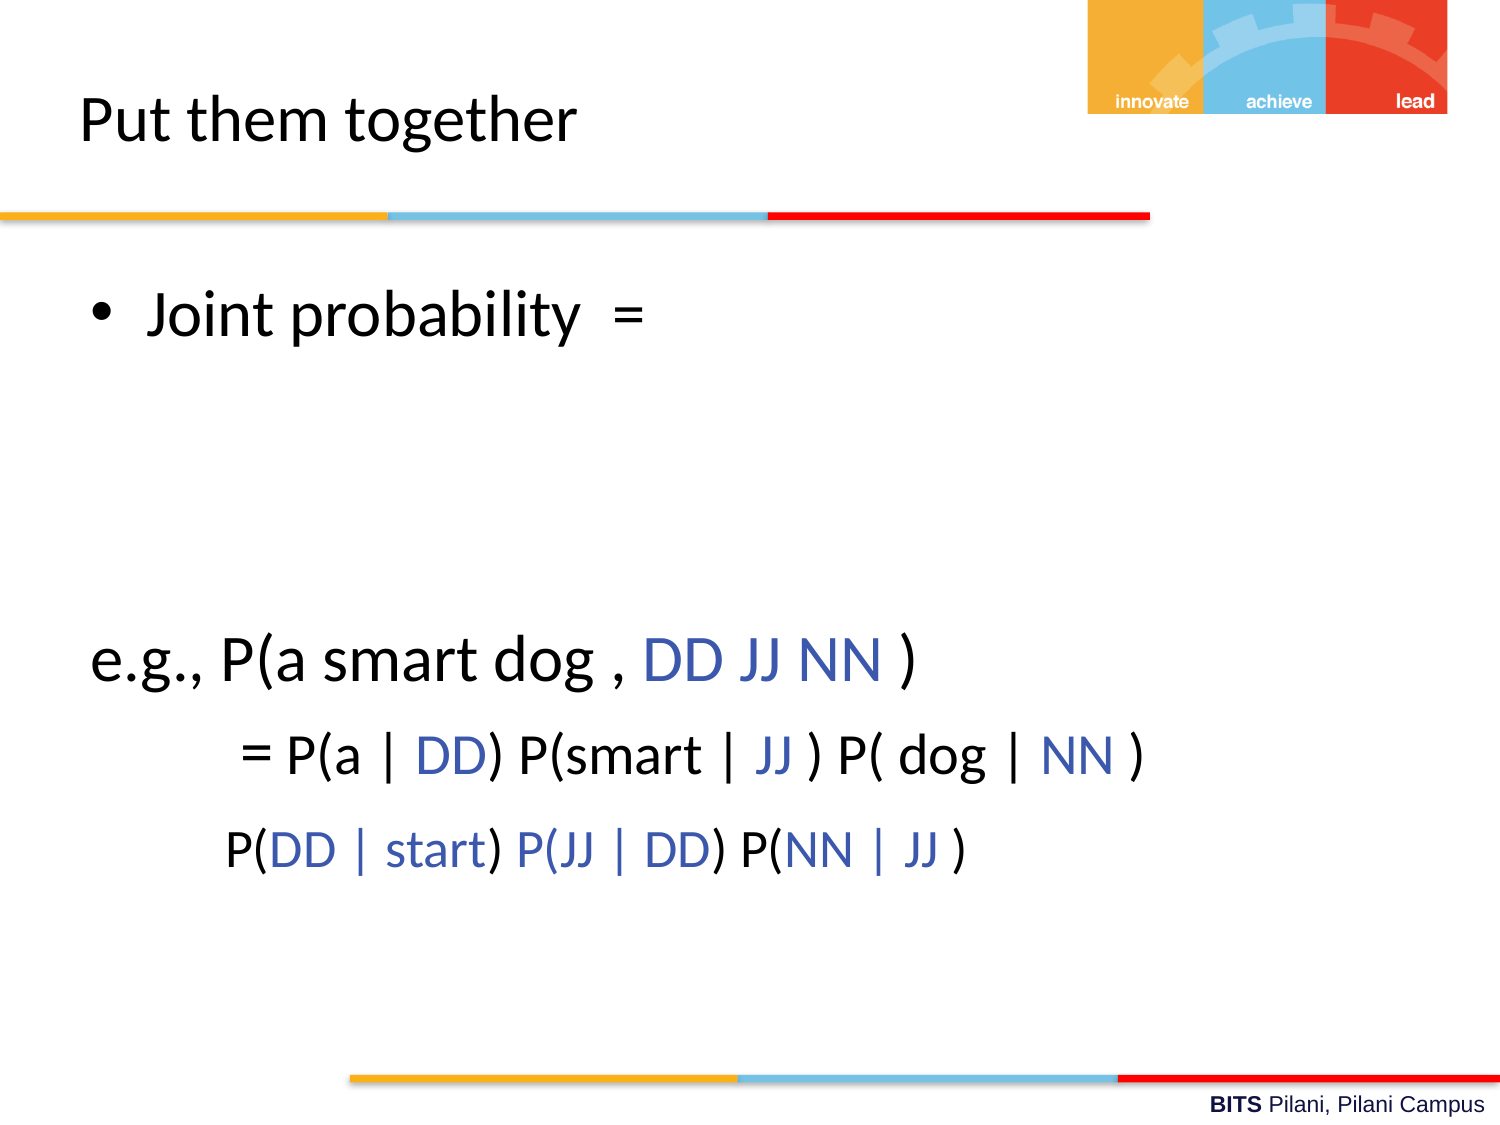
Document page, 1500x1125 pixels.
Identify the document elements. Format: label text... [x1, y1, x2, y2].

title Put them together [64, 45, 1069, 185]
picture [1087, 0, 1448, 114]
